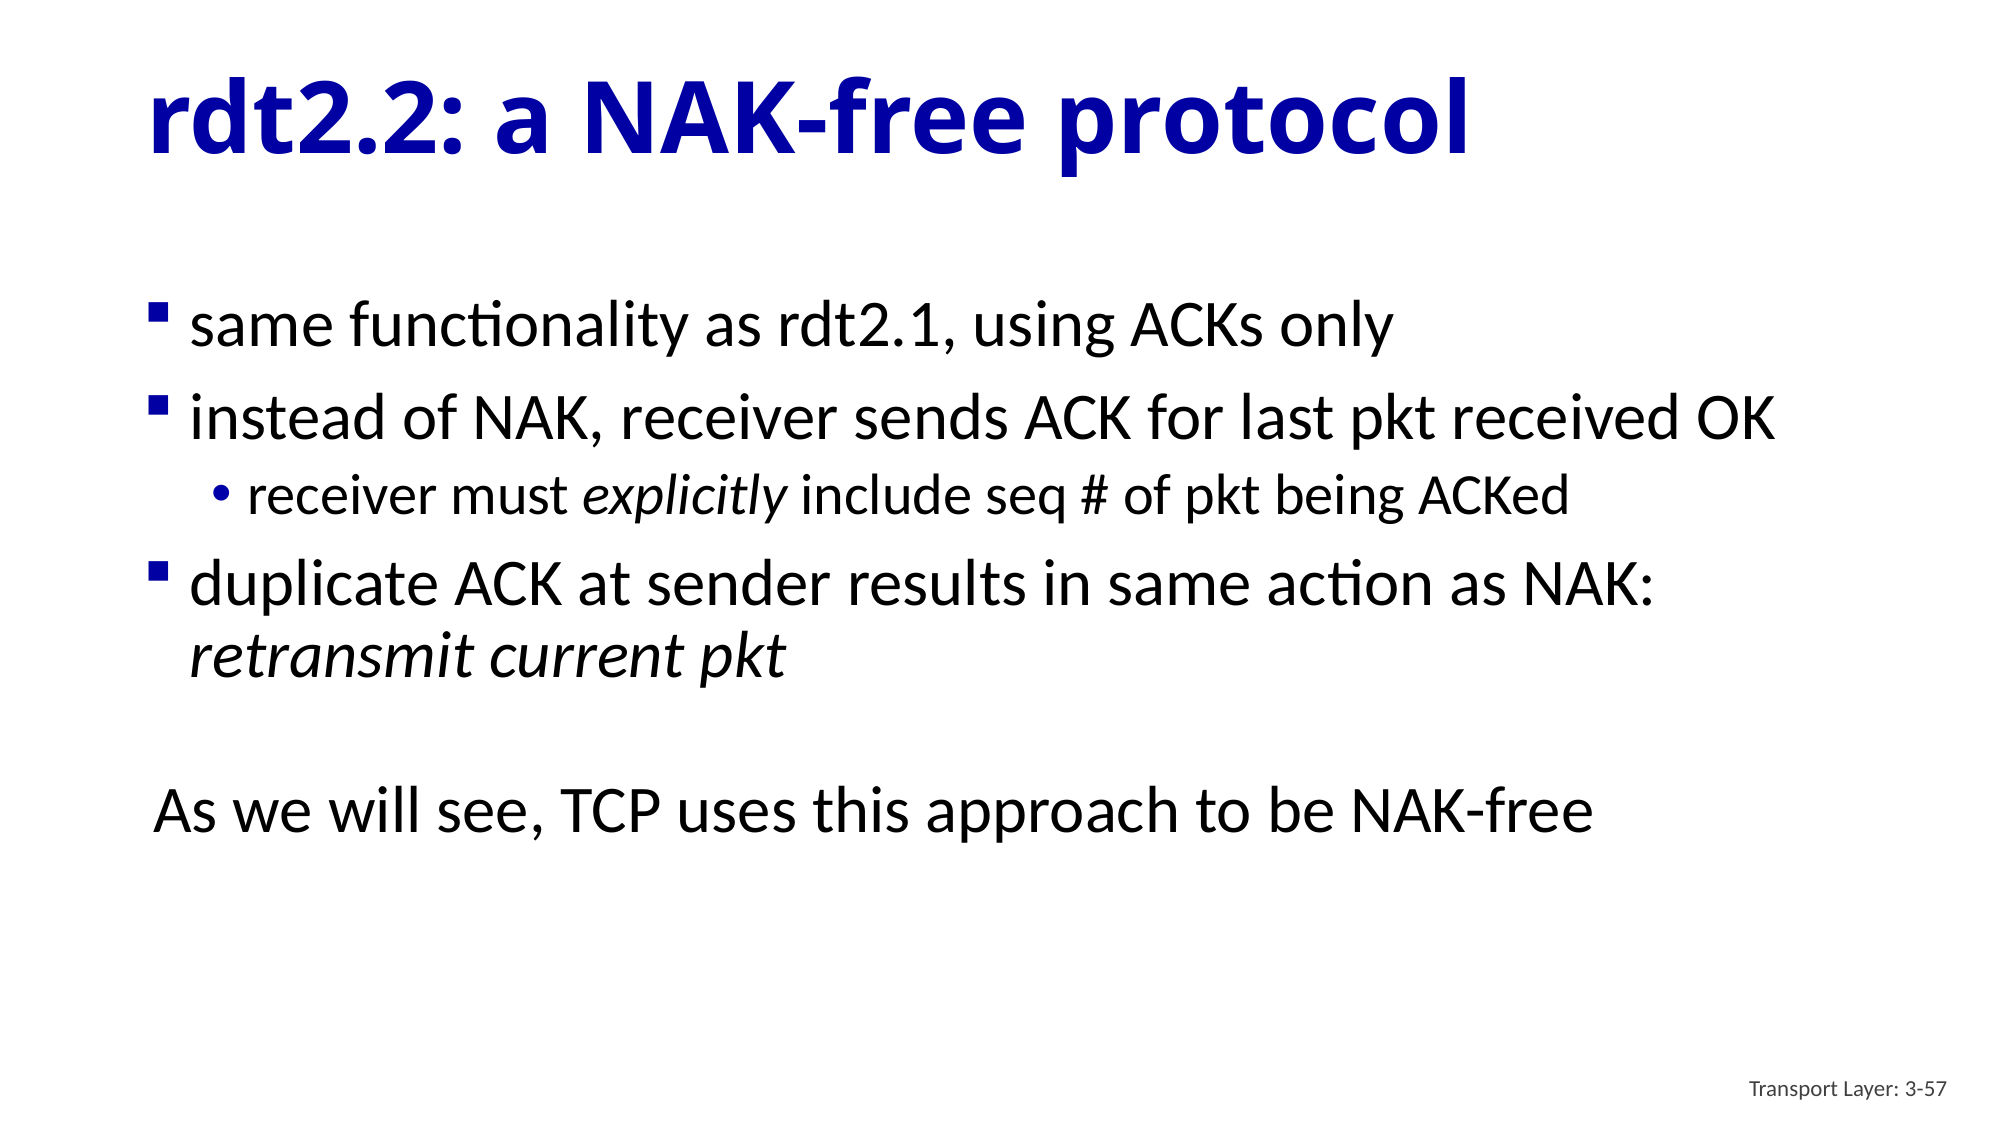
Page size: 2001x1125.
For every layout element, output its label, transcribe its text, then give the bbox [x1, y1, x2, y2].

slide_number Transport Layer: 3-57 [1512, 1056, 1963, 1117]
text_box same functionality as rdt2.1, using ACKs only instead of NAK, receiver sends ACK for last pkt received OK receiver must explicitly include seq # of pkt being ACKed duplicate ACK at sender results in same action as NAK: retransmit current pkt [99, 281, 1901, 837]
text_box As we will see, TCP uses this approach to be NAK-free [138, 758, 1611, 854]
title rdt2.2: a NAK-free protocol [131, 47, 1952, 195]
